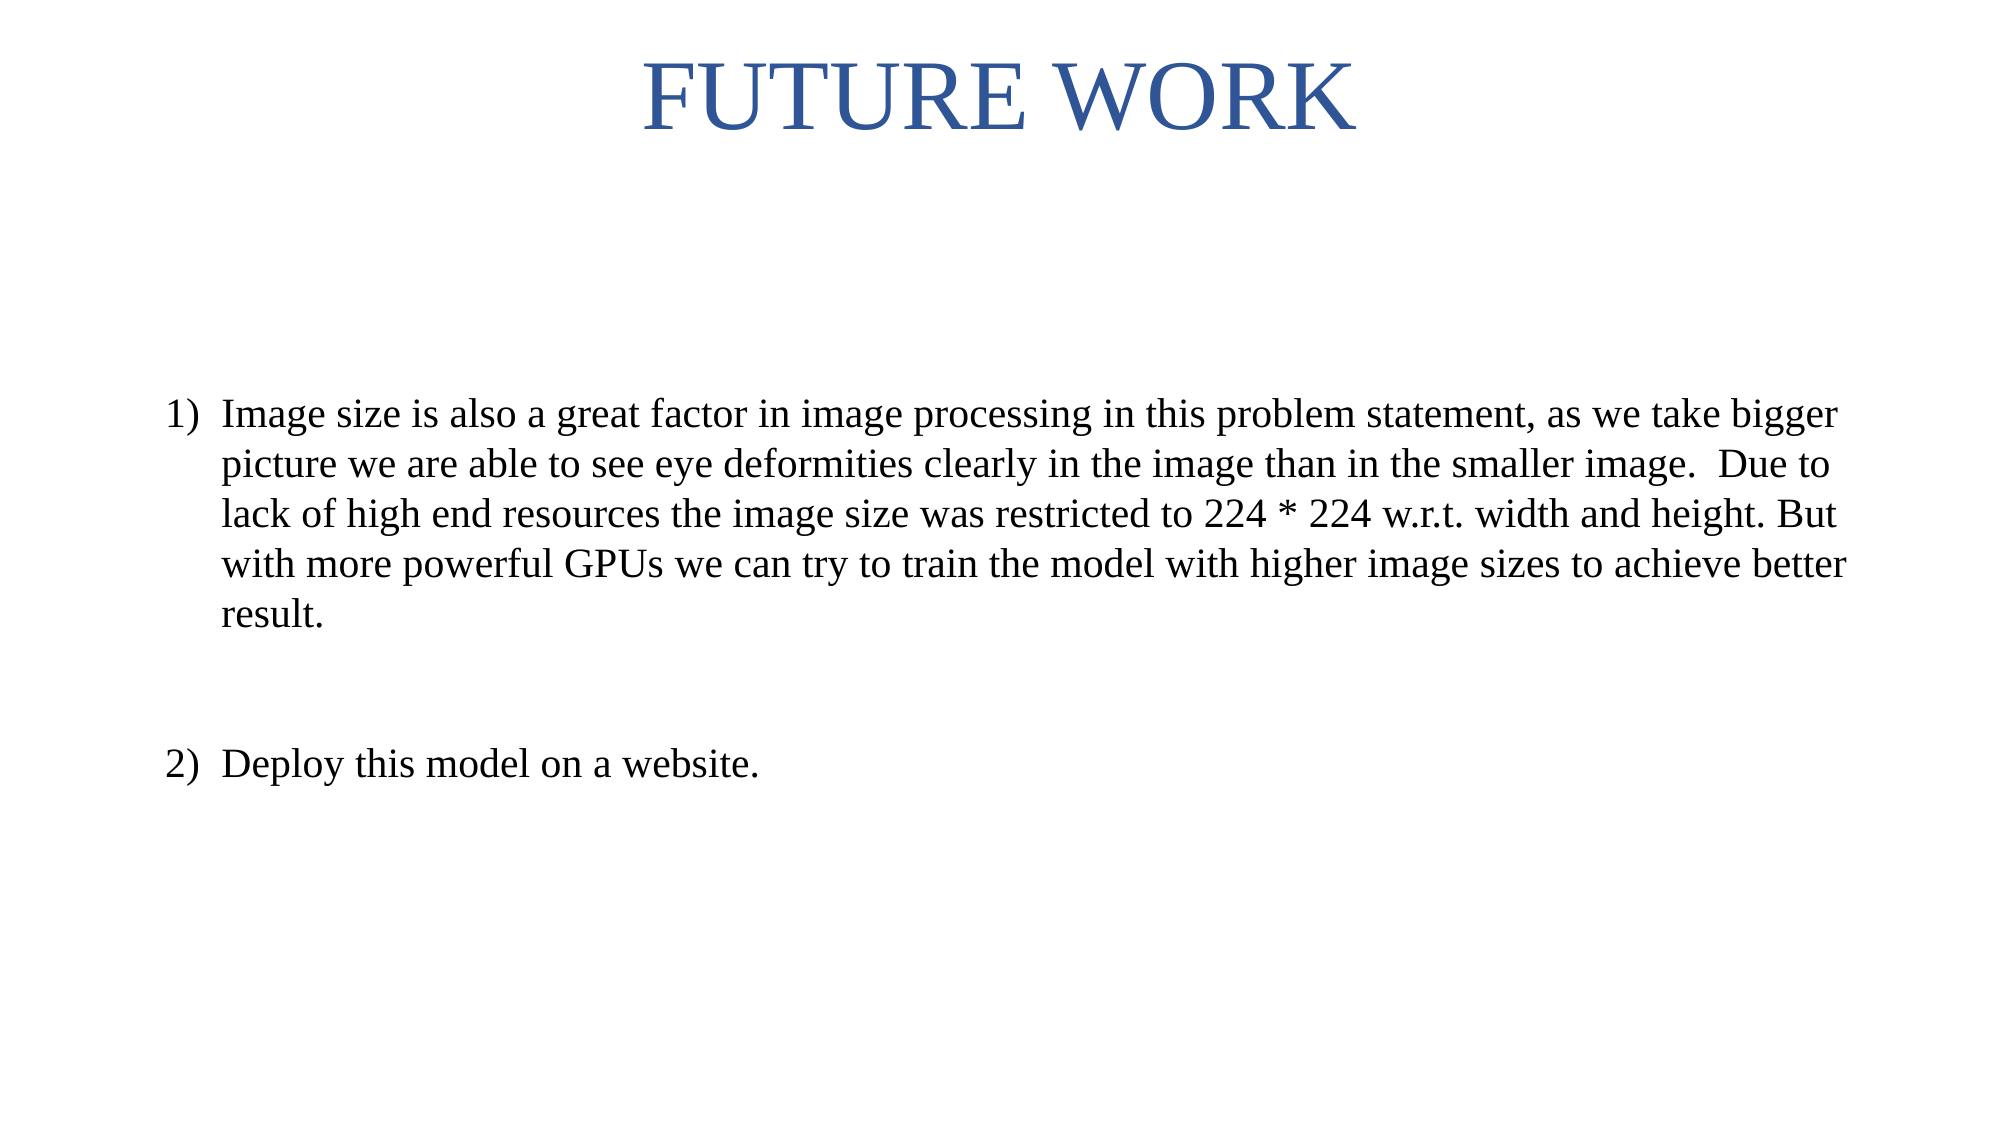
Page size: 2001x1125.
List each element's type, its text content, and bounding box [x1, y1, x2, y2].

text_box Image size is also a great factor in image processing in this problem statement, as we take bigger picture we are able to see eye deformities clearly in the image than in the smaller image. Due to lack of high end resources the image size was restricted to 224 * 224 w.r.t. width and height. But with more powerful GPUs we can try to train the model with higher image sizes to achieve better result. Deploy this model on a website. [150, 378, 1923, 844]
text_box FUTURE WORK [113, 35, 1887, 164]
